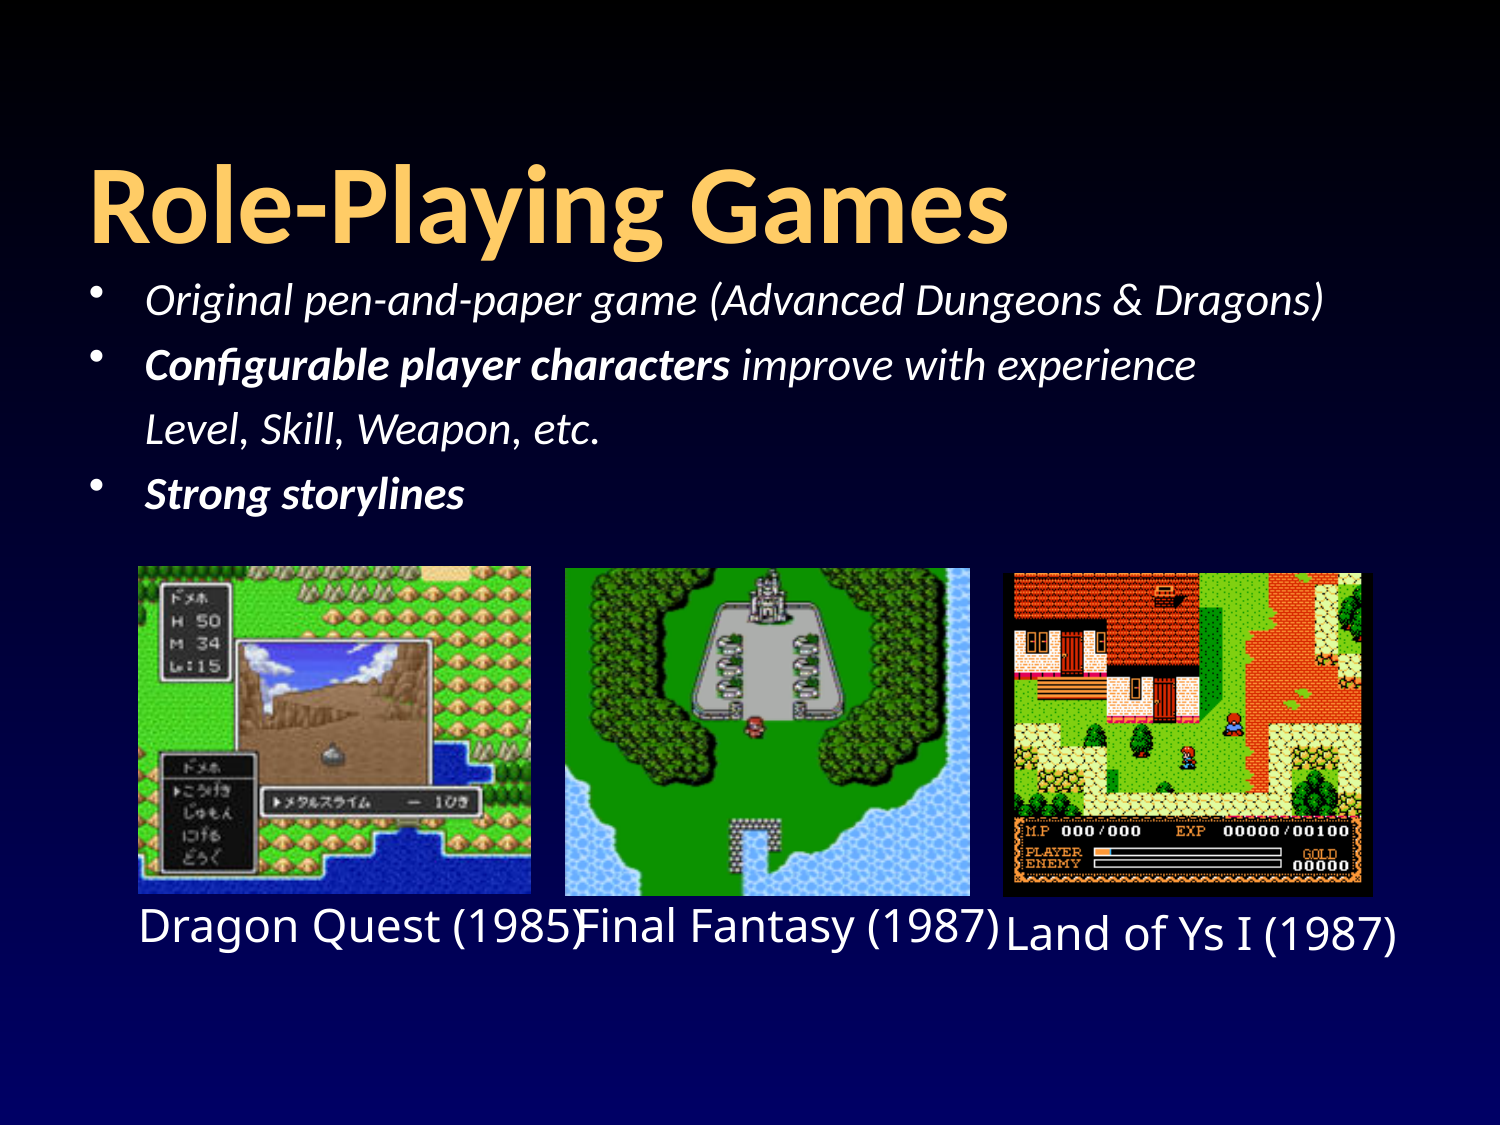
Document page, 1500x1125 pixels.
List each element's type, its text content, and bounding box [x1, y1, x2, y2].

text_box Final Fantasy (1987) [600, 888, 1003, 959]
picture [1003, 573, 1373, 898]
list Original pen-and-paper game (Advanced Dungeons & Dragons) Configurable player characters improve with experience Level, Skill, Weapon, etc. Strong storylines [75, 262, 1420, 892]
picture [565, 568, 970, 896]
title Role-Playing Games [75, 124, 1425, 263]
picture [138, 566, 531, 894]
text_box Land of Ys I (1987) [990, 897, 1413, 968]
text_box Dragon Quest (1985) [123, 888, 600, 959]
